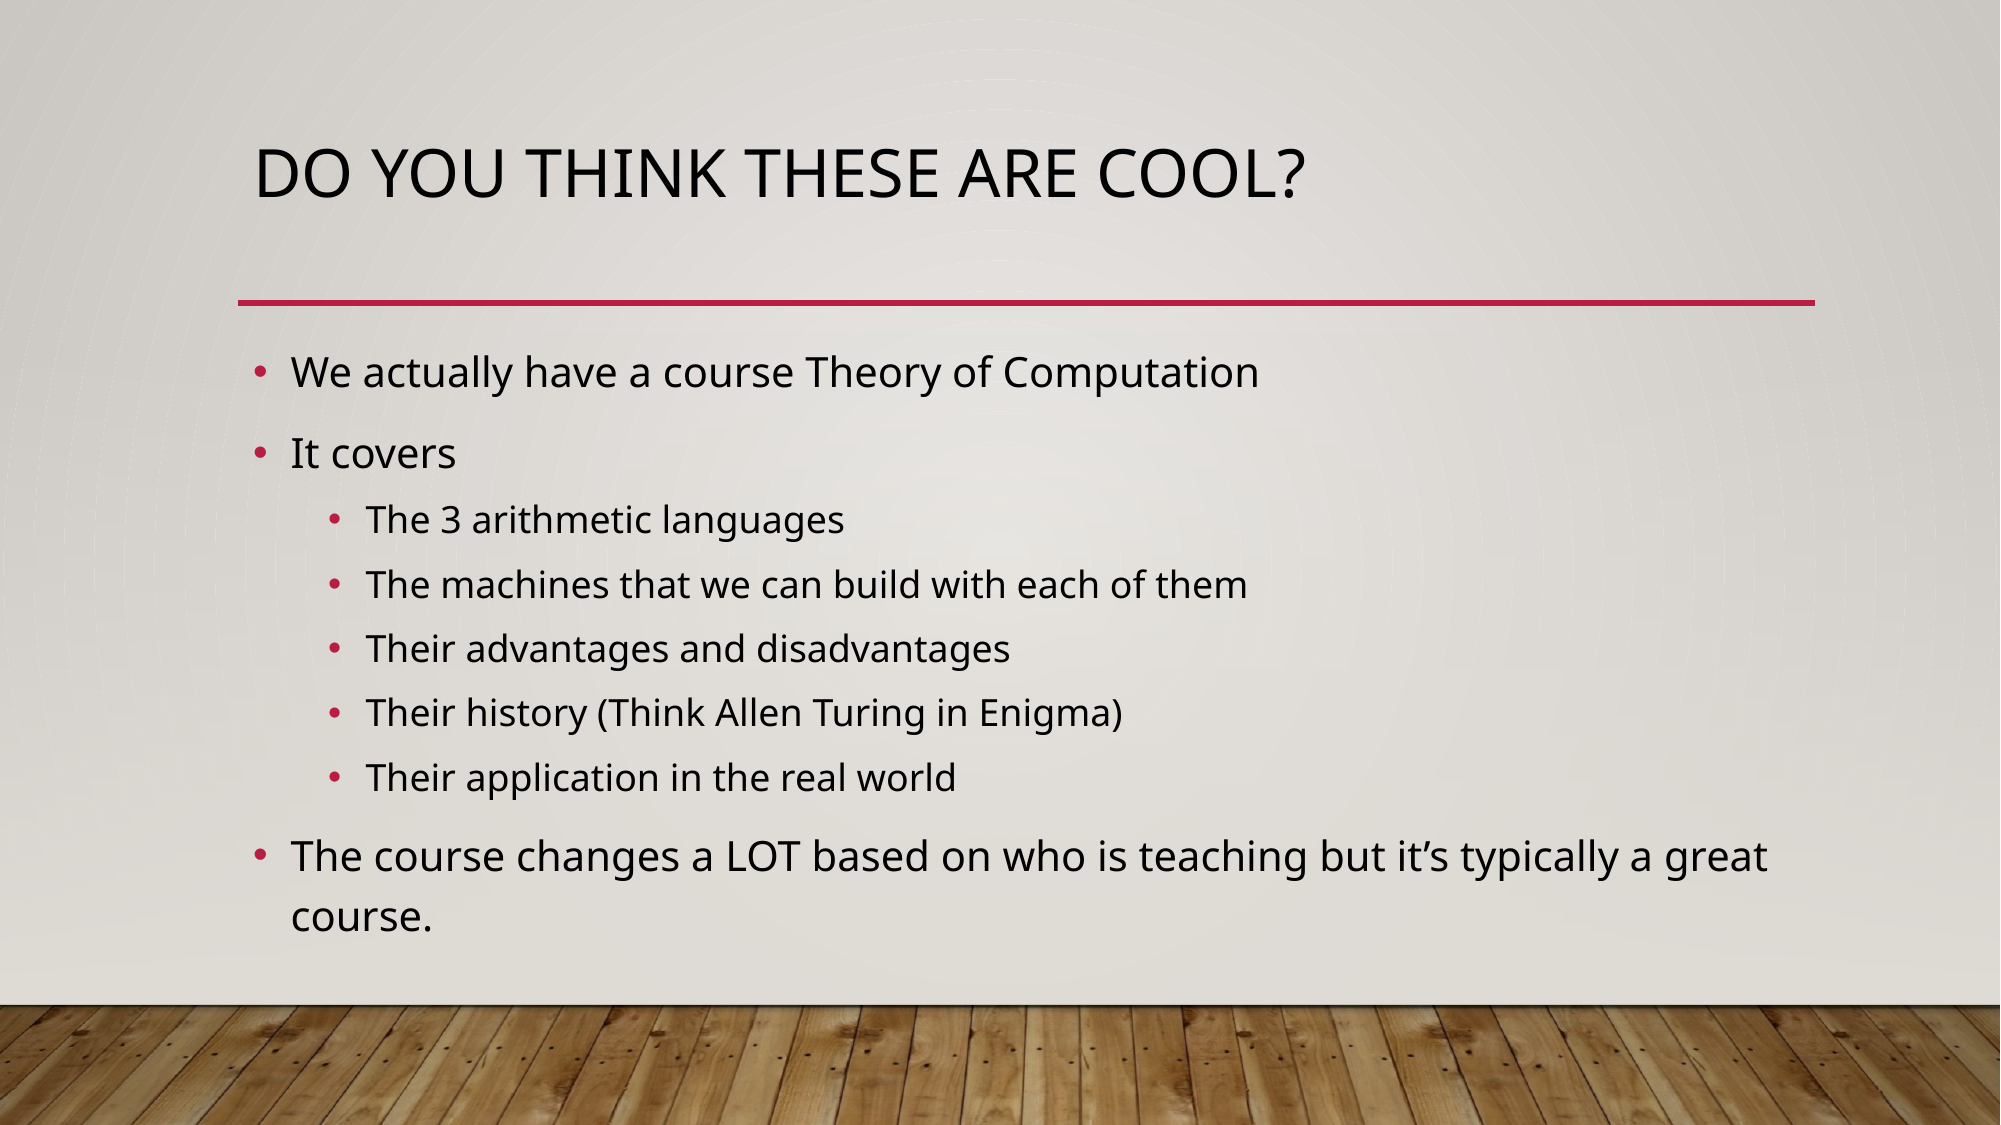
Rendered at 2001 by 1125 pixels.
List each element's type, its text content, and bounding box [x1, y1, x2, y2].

title Do you think these are cool? [238, 131, 1814, 305]
picture [0, 1005, 2000, 1125]
list We actually have a course Theory of Computation It covers The 3 arithmetic languages The machines that we can build with each of them Their advantages and disadvantages Their history (Think Allen Turing in Enigma) Their application in the real world The course changes a LOT based on who is teaching but it’s typically a great course. [238, 328, 1814, 929]
